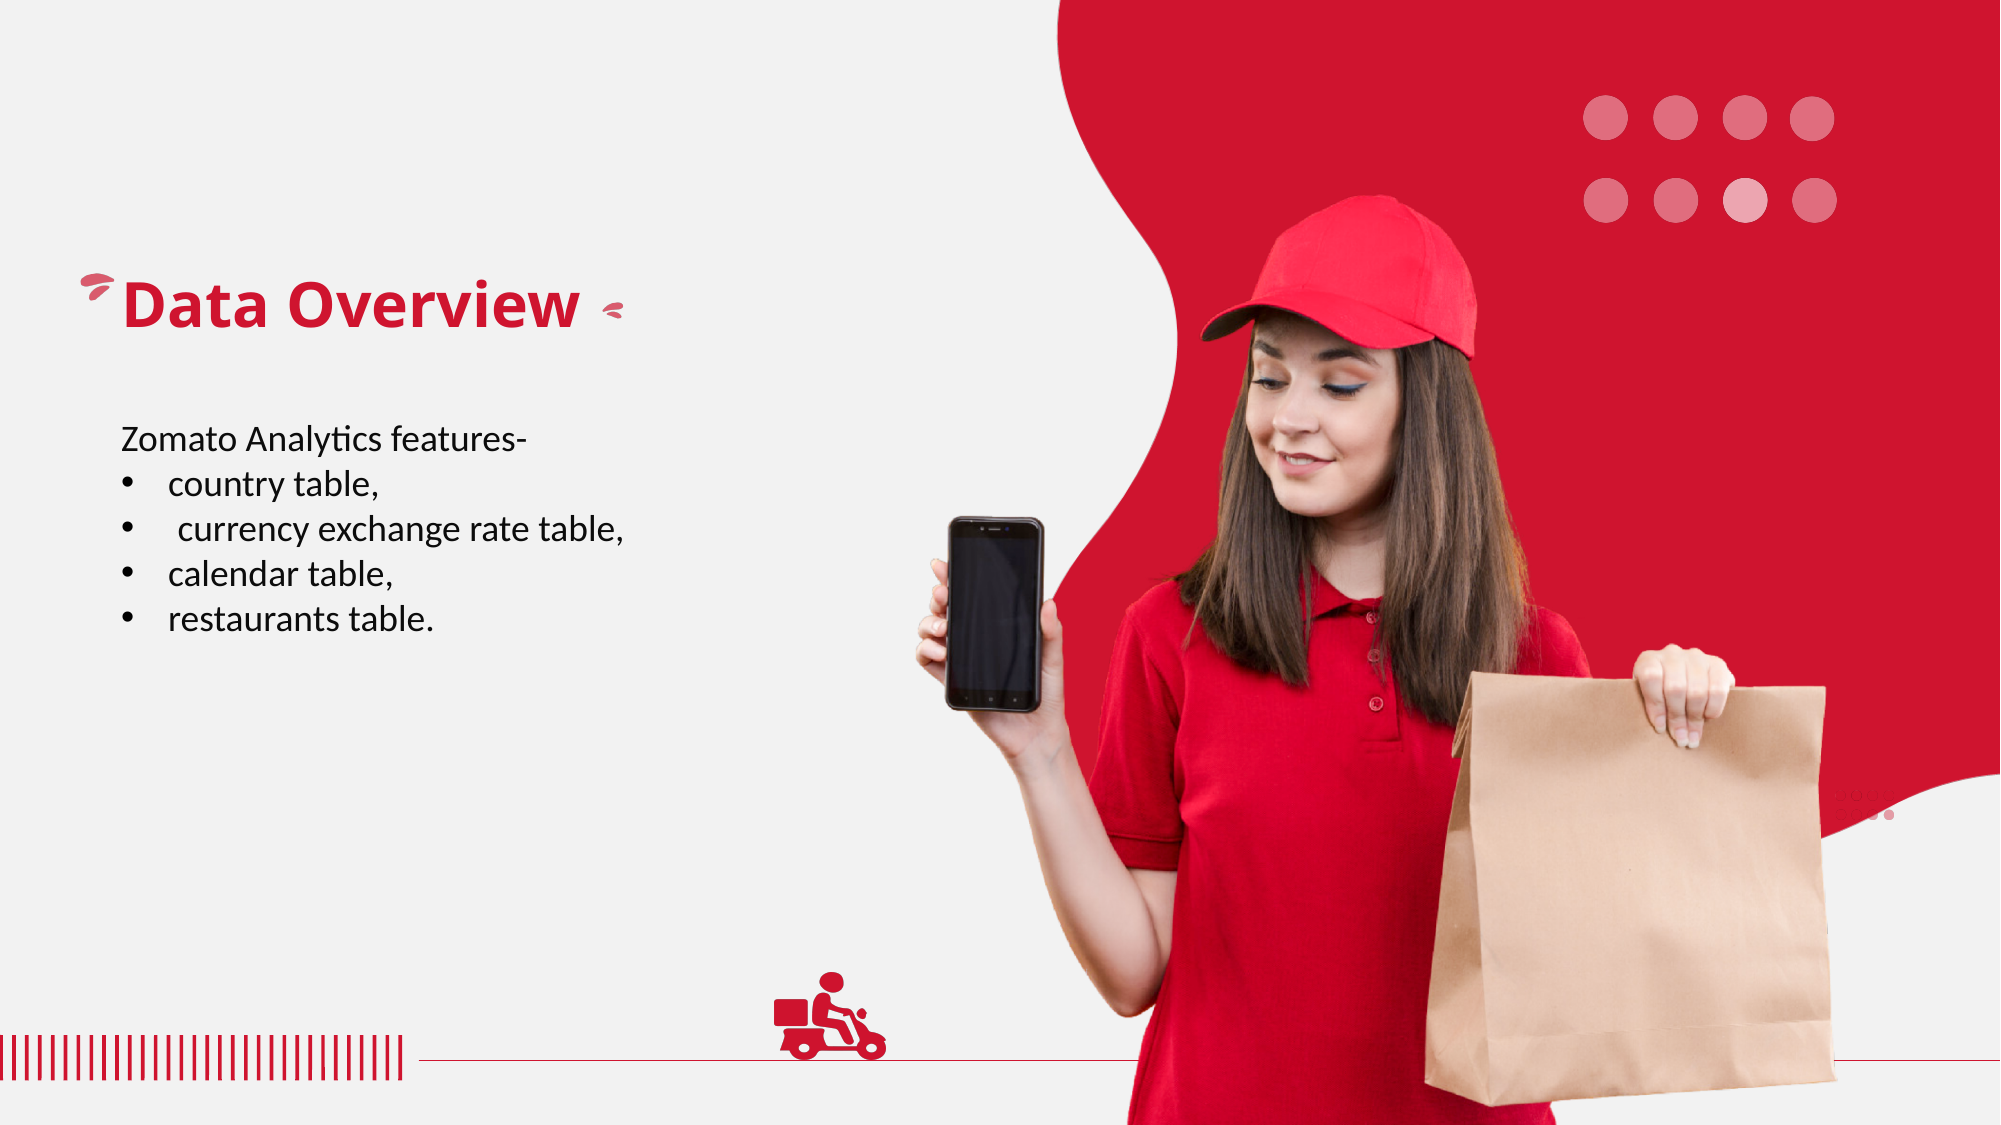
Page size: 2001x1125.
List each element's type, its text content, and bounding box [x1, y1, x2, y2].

text_box Zomato Analytics features- country table, currency exchange rate table, calendar table, restaurants table. [106, 469, 667, 647]
picture [602, 302, 624, 320]
title Data Overview [106, 265, 667, 469]
picture [672, 0, 2000, 1125]
picture [80, 272, 115, 301]
